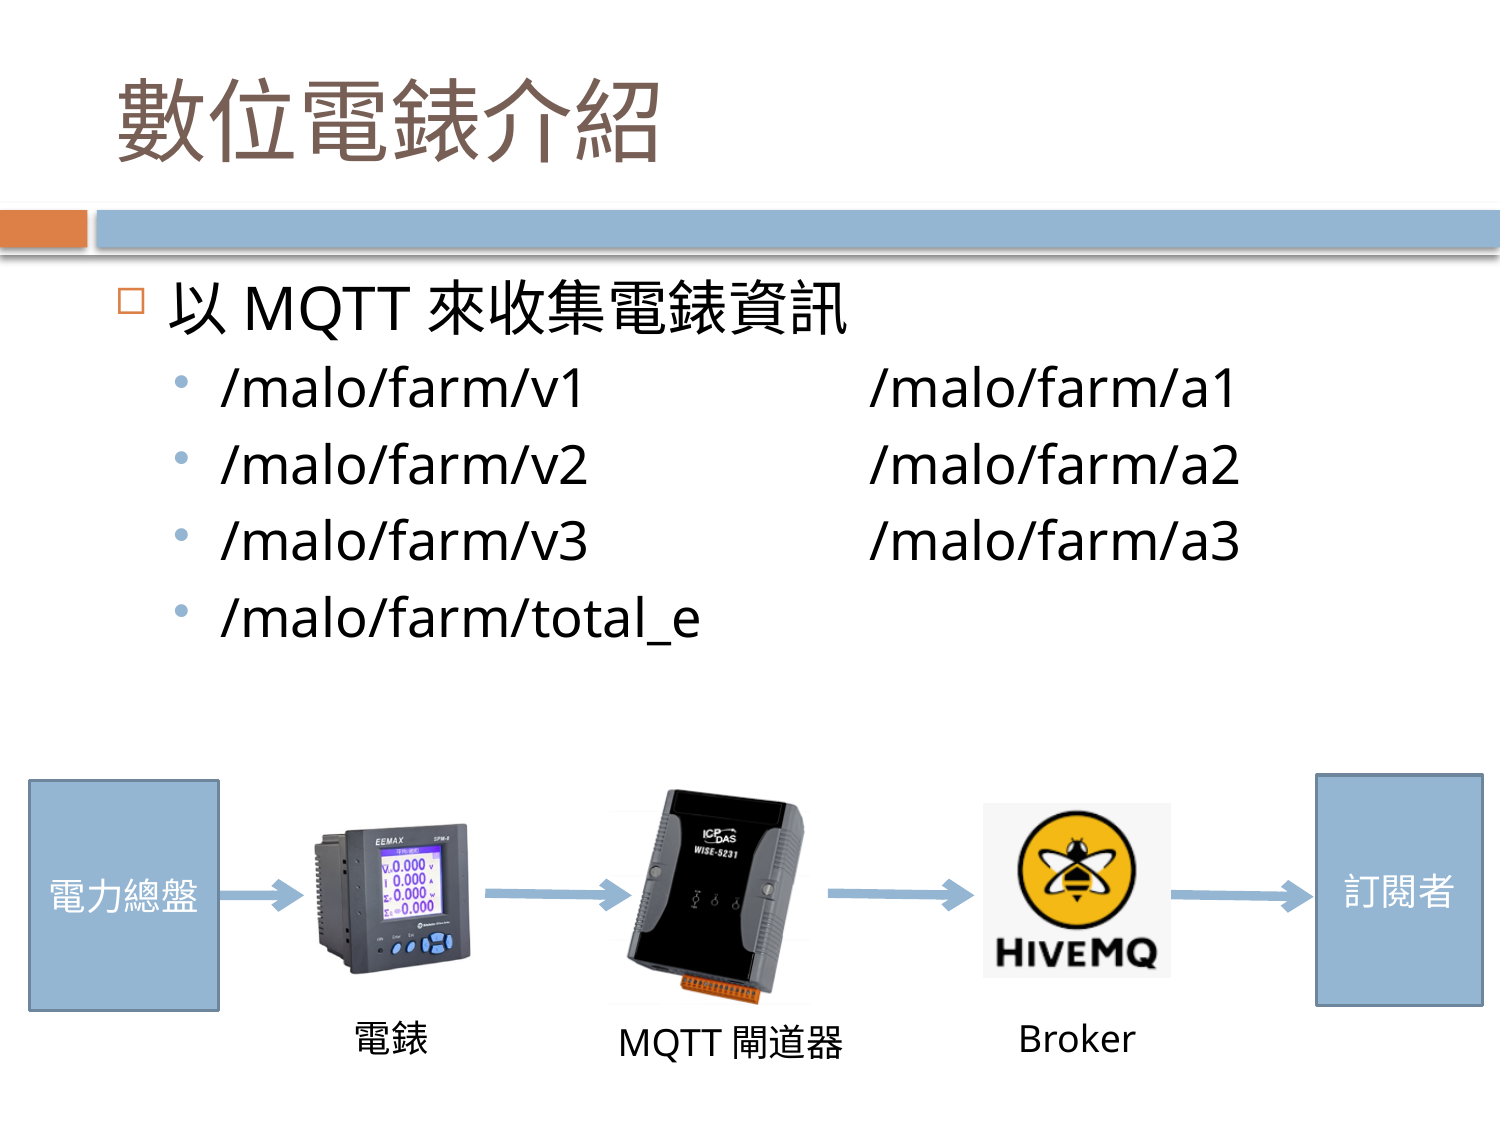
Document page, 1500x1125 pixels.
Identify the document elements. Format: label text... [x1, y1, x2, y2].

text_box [1175, 894, 1314, 898]
picture [607, 779, 810, 1011]
text_box 電錶 [338, 1007, 444, 1068]
title 數位電錶介紹 [100, 37, 1438, 200]
picture [983, 803, 1172, 978]
list 以MQTT來收集電錶資訊 /malo/farm/v1 /malo/farm/a1 /malo/farm/v2 /malo/farm/a2 /malo/farm/v3 /malo/farm/a3 /malo/farm/total_e [100, 262, 1438, 1000]
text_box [484, 892, 633, 896]
picture [303, 810, 479, 981]
text_box Broker [1003, 1007, 1152, 1068]
text_box 訂閱者 [1315, 773, 1484, 1007]
text_box MQTT閘道器 [602, 1011, 859, 1072]
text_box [827, 892, 975, 896]
text_box 電力總盤 [28, 779, 220, 1012]
